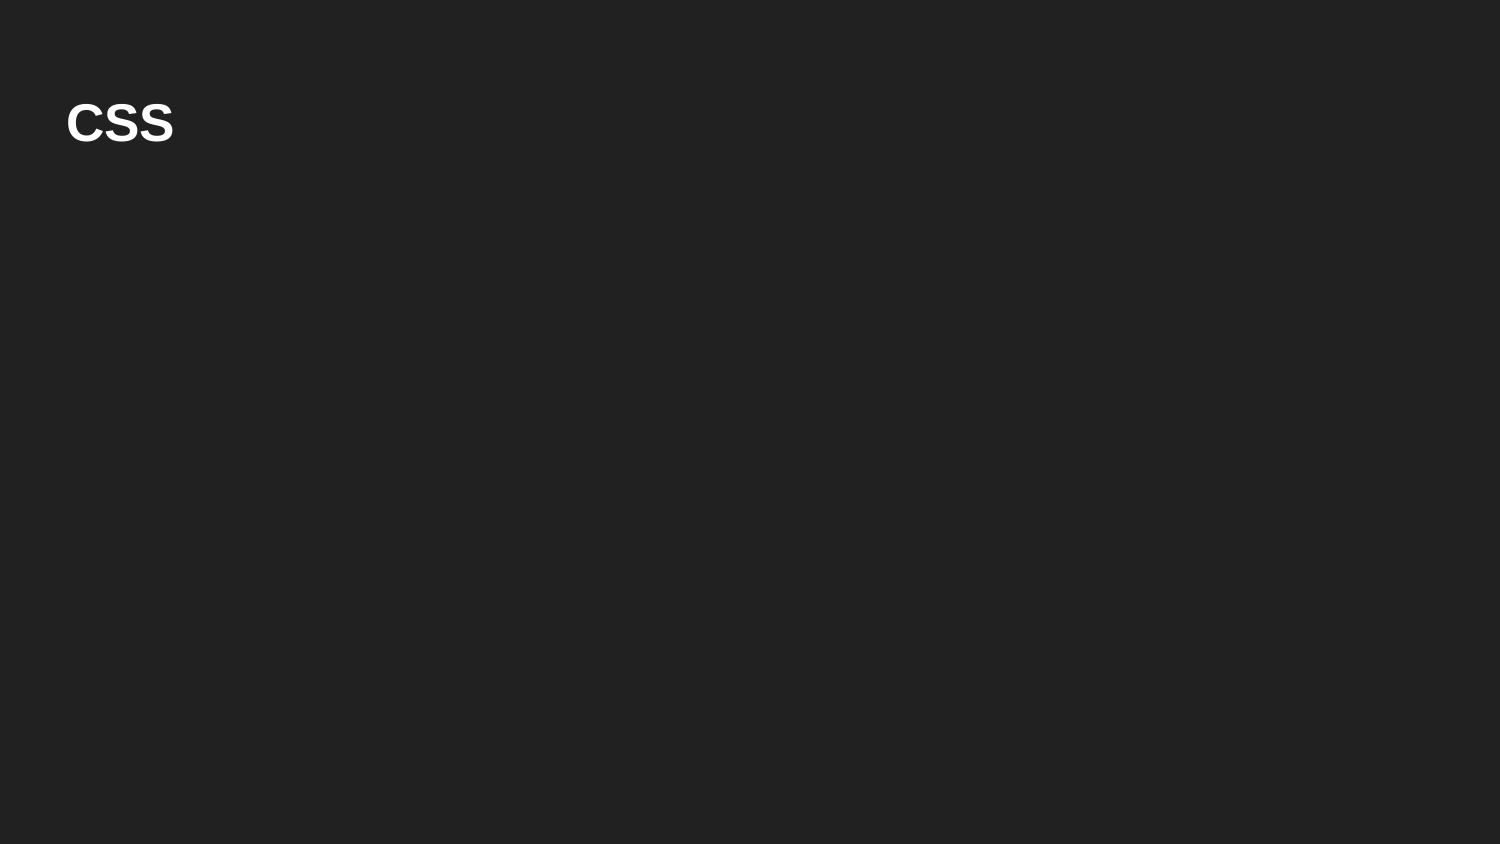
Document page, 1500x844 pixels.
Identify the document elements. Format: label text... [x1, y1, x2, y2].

title CSS [51, 72, 1449, 167]
